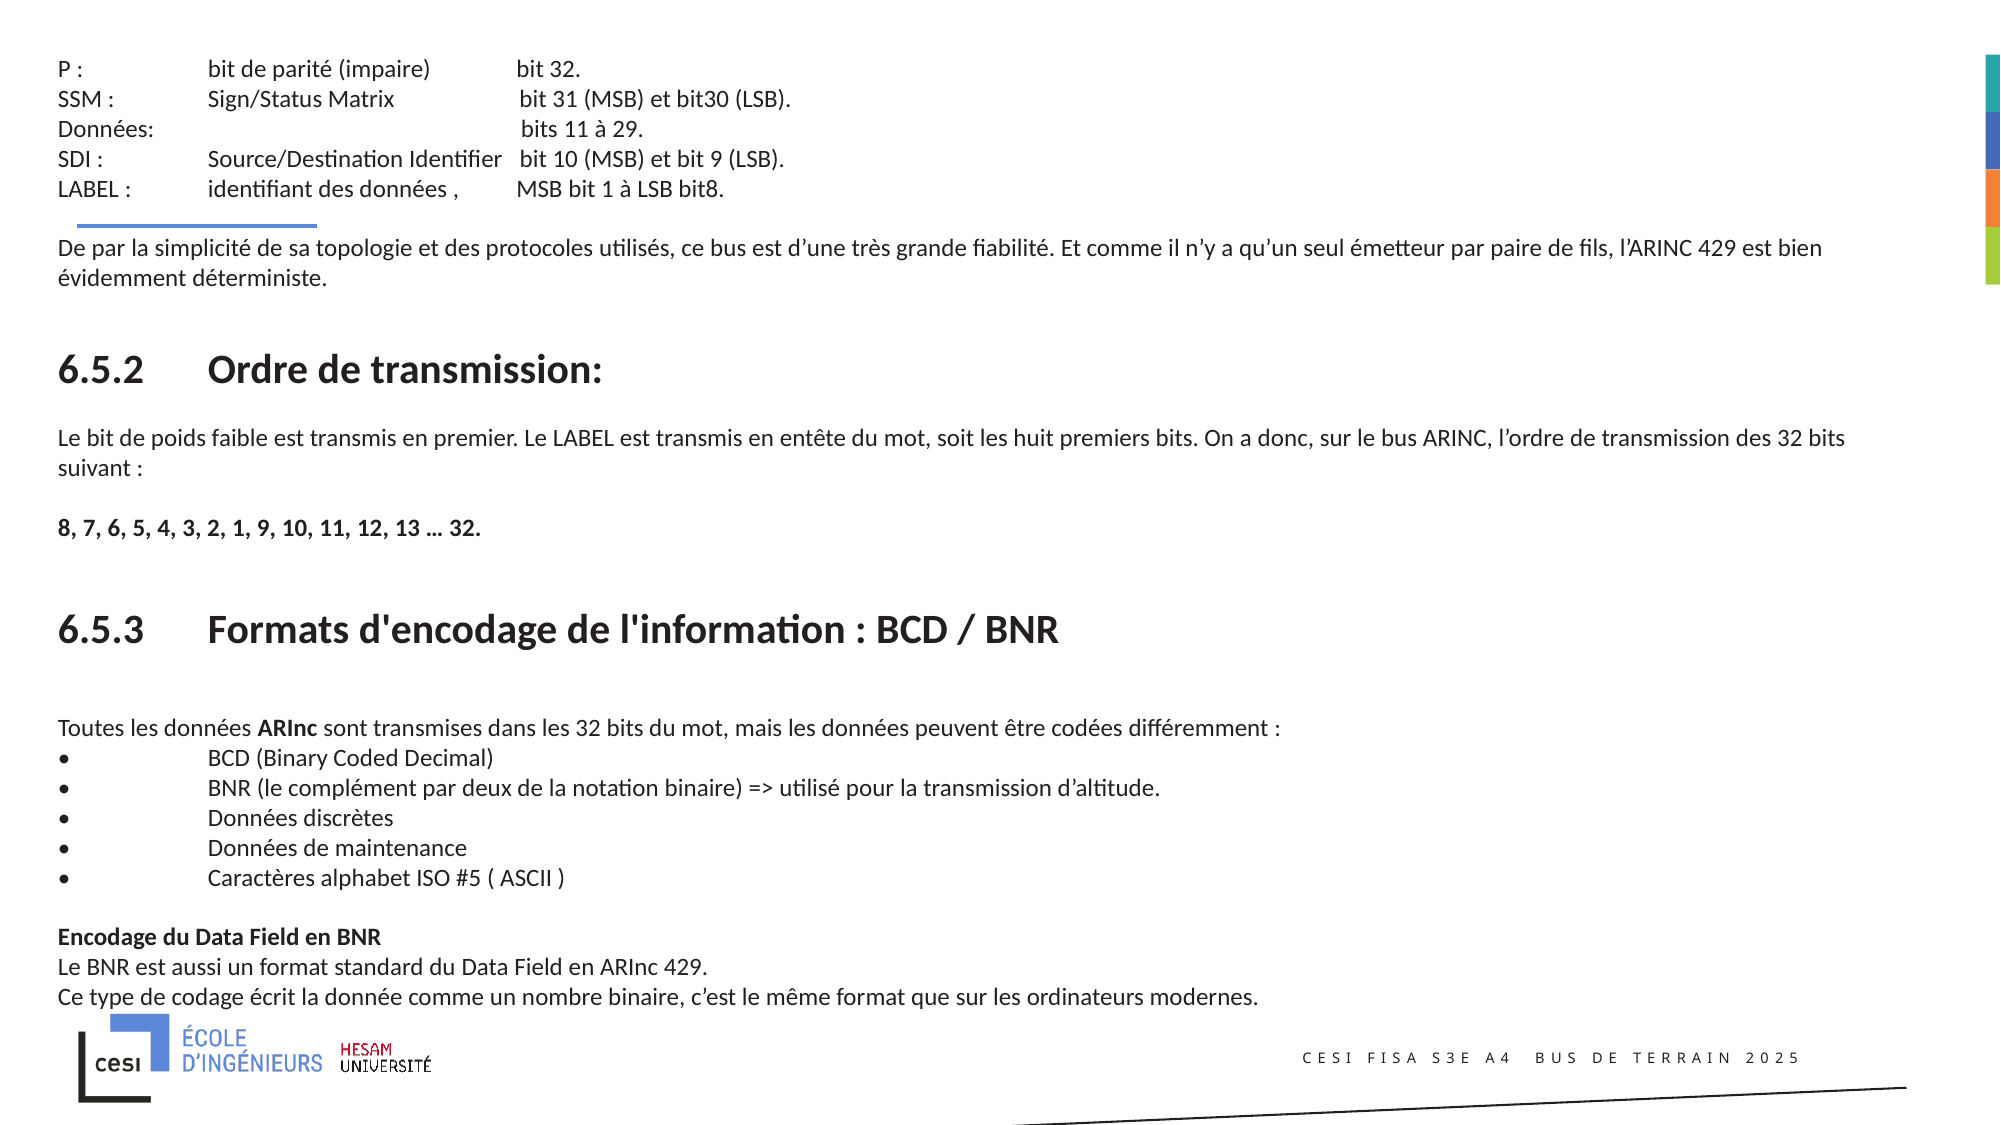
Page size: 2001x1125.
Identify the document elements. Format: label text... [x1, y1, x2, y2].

text_box P : bit de parité (impaire) bit 32. SSM : Sign/Status Matrix bit 31 (MSB) et bit30 (LSB). Données: bits 11 à 29. SDI : Source/Destination Identifier bit 10 (MSB) et bit 9 (LSB). LABEL : identifiant des données , MSB bit 1 à LSB bit8. De par la simplicité de sa topologie et des protocoles utilisés, ce bus est d’une très grande fiabilité. Et comme il n’y a qu’un seul émetteur par paire de fils, l’ARINC 429 est bien évidemment déterministe. 6.5.2 Ordre de transmission: Le bit de poids faible est transmis en premier. Le LABEL est transmis en entête du mot, soit les huit premiers bits. On a donc, sur le bus ARINC, l’ordre de transmission des 32 bits suivant : 8, 7, 6, 5, 4, 3, 2, 1, 9, 10, 11, 12, 13 … 32. 6.5.3 Formats d'encodage de l'information : BCD / BNR Toutes les données ARInc sont transmises dans les 32 bits du mot, mais les données peuvent être codées différemment : • BCD (Binary Coded Decimal) • BNR (le complément par deux de la notation binaire) => utilisé pour la transmission d’altitude. • Données discrètes • Données de maintenance • Caractères alphabet ISO #5 ( ASCII ) Encodage du Data Field en BNR Le BNR est aussi un format standard du Data Field en ARInc 429. Ce type de codage écrit la donnée comme un nombre binaire, c’est le même format que sur les ordinateurs modernes. [43, 44, 1922, 1048]
picture [12, 949, 433, 1125]
footer CESI FISA S3E A4 Bus de Terrain 2025 [1041, 1048, 1814, 1088]
